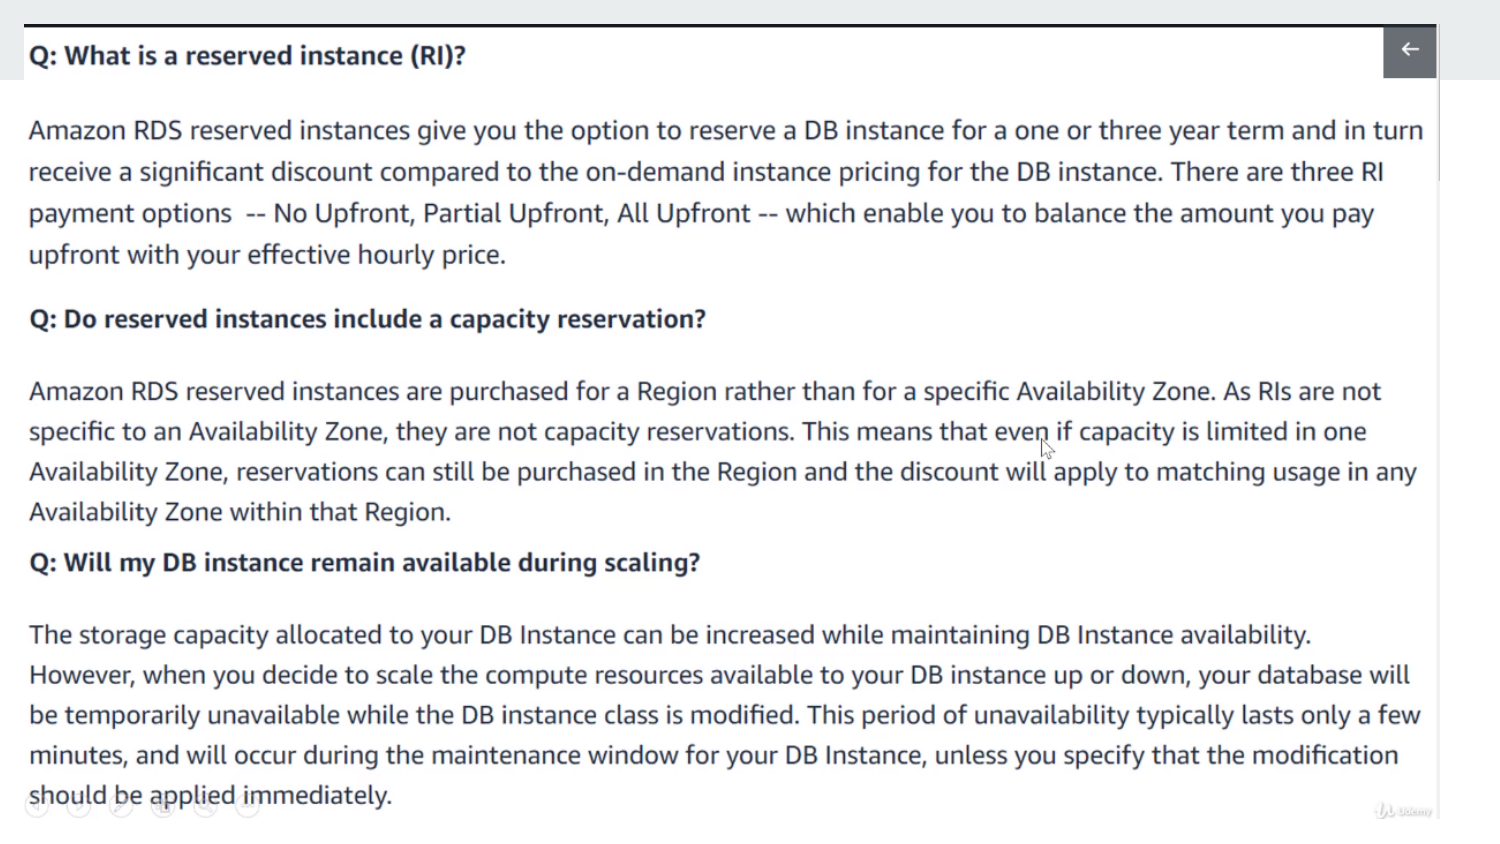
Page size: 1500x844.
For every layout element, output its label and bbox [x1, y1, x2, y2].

picture [24, 24, 1440, 819]
